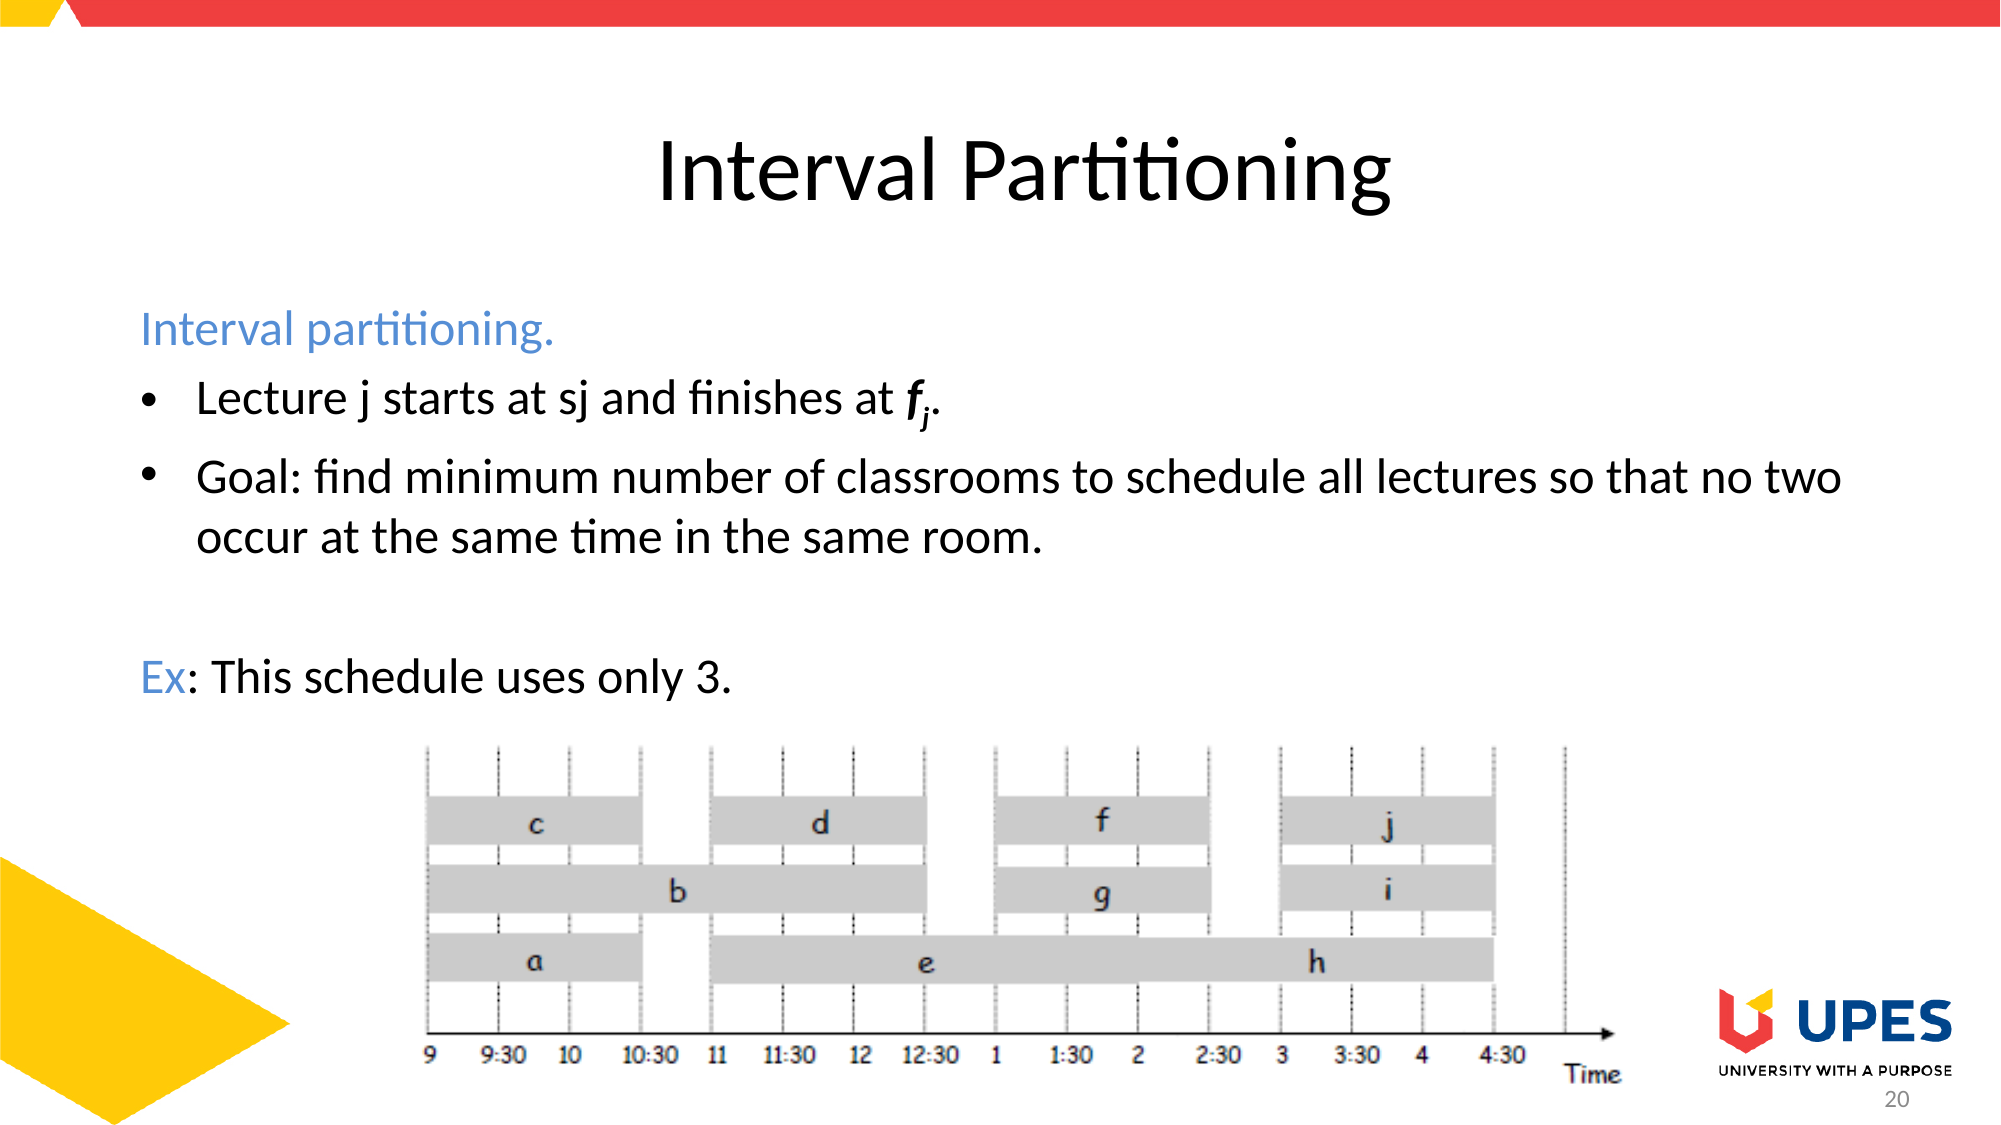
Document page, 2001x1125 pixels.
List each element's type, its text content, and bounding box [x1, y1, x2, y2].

title Interval Partitioning [125, 70, 1925, 258]
picture [0, 0, 2001, 1125]
list Interval partitioning. Lecture j starts at sj and finishes at fj. Goal: find minimum number of classrooms to schedule all lectures so that no two occur at the same time in the same room. Ex: This schedule uses only 3. [125, 287, 1925, 1030]
